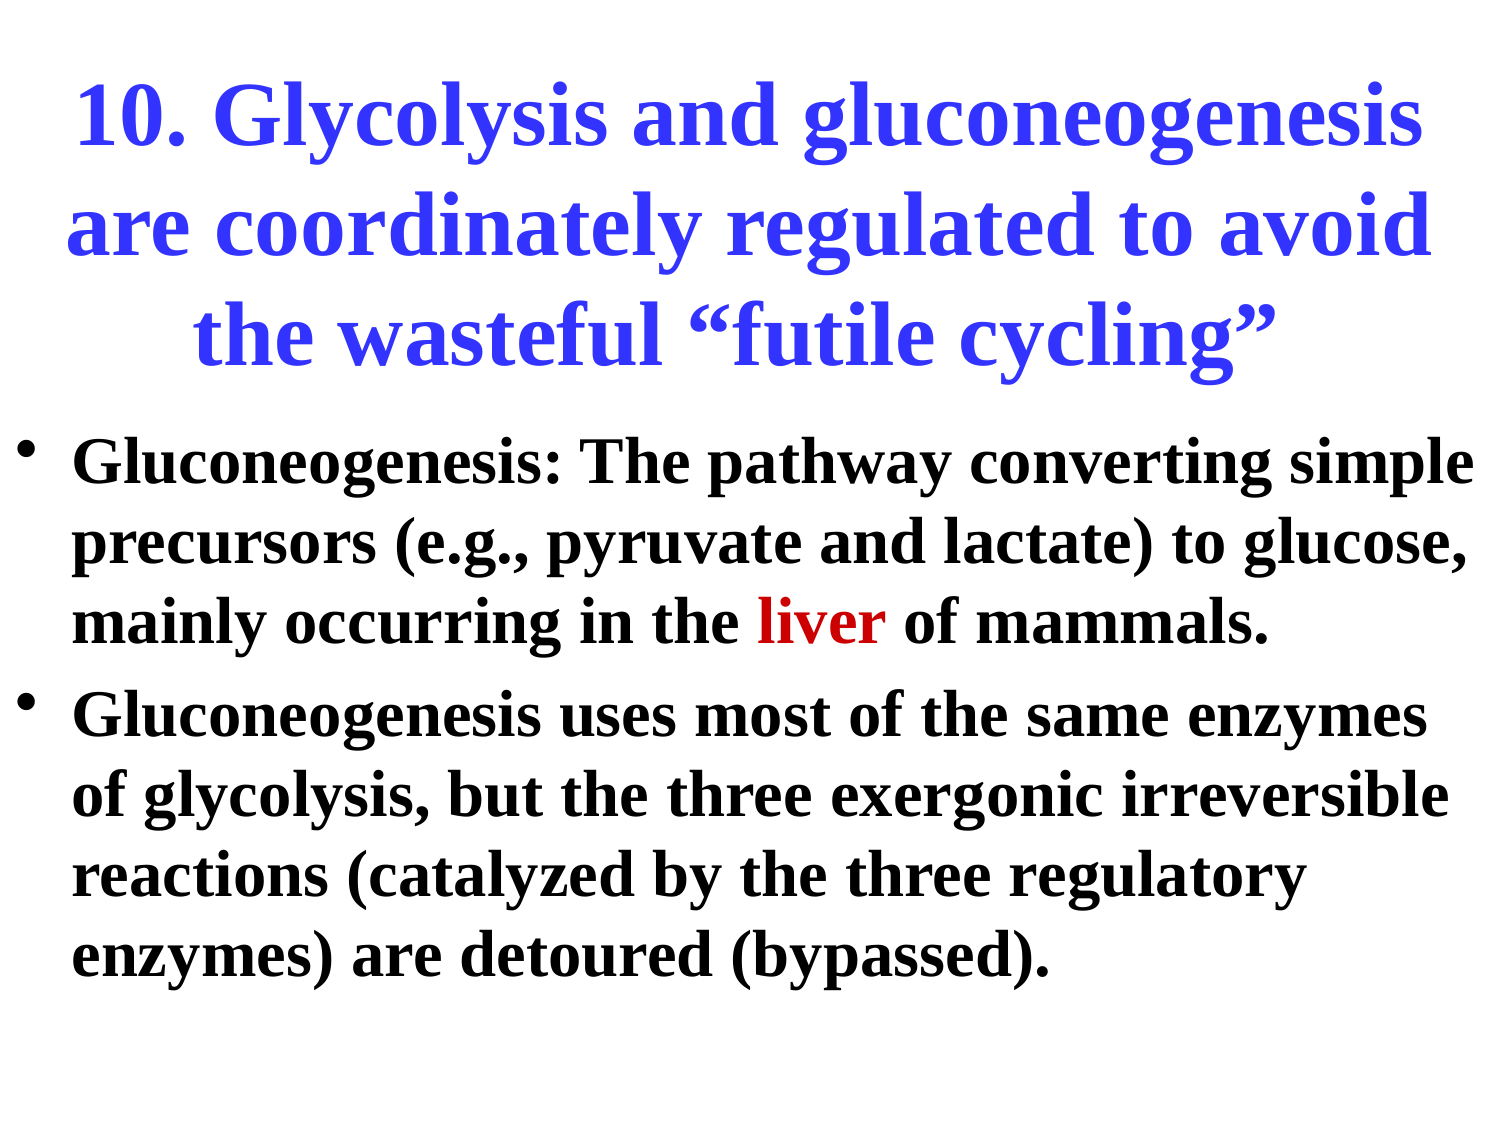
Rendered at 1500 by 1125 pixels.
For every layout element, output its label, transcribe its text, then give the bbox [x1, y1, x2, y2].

title 10. Glycolysis and gluconeogenesis are coordinately regulated to avoid the wasteful “futile cycling” [0, 124, 1500, 313]
list Gluconeogenesis: The pathway converting simple precursors (e.g., pyruvate and lactate) to glucose, mainly occurring in the liver of mammals. Gluconeogenesis uses most of the same enzymes of glycolysis, but the three exergonic irreversible reactions (catalyzed by the three regulatory enzymes) are detoured (bypassed). [0, 408, 1500, 1085]
